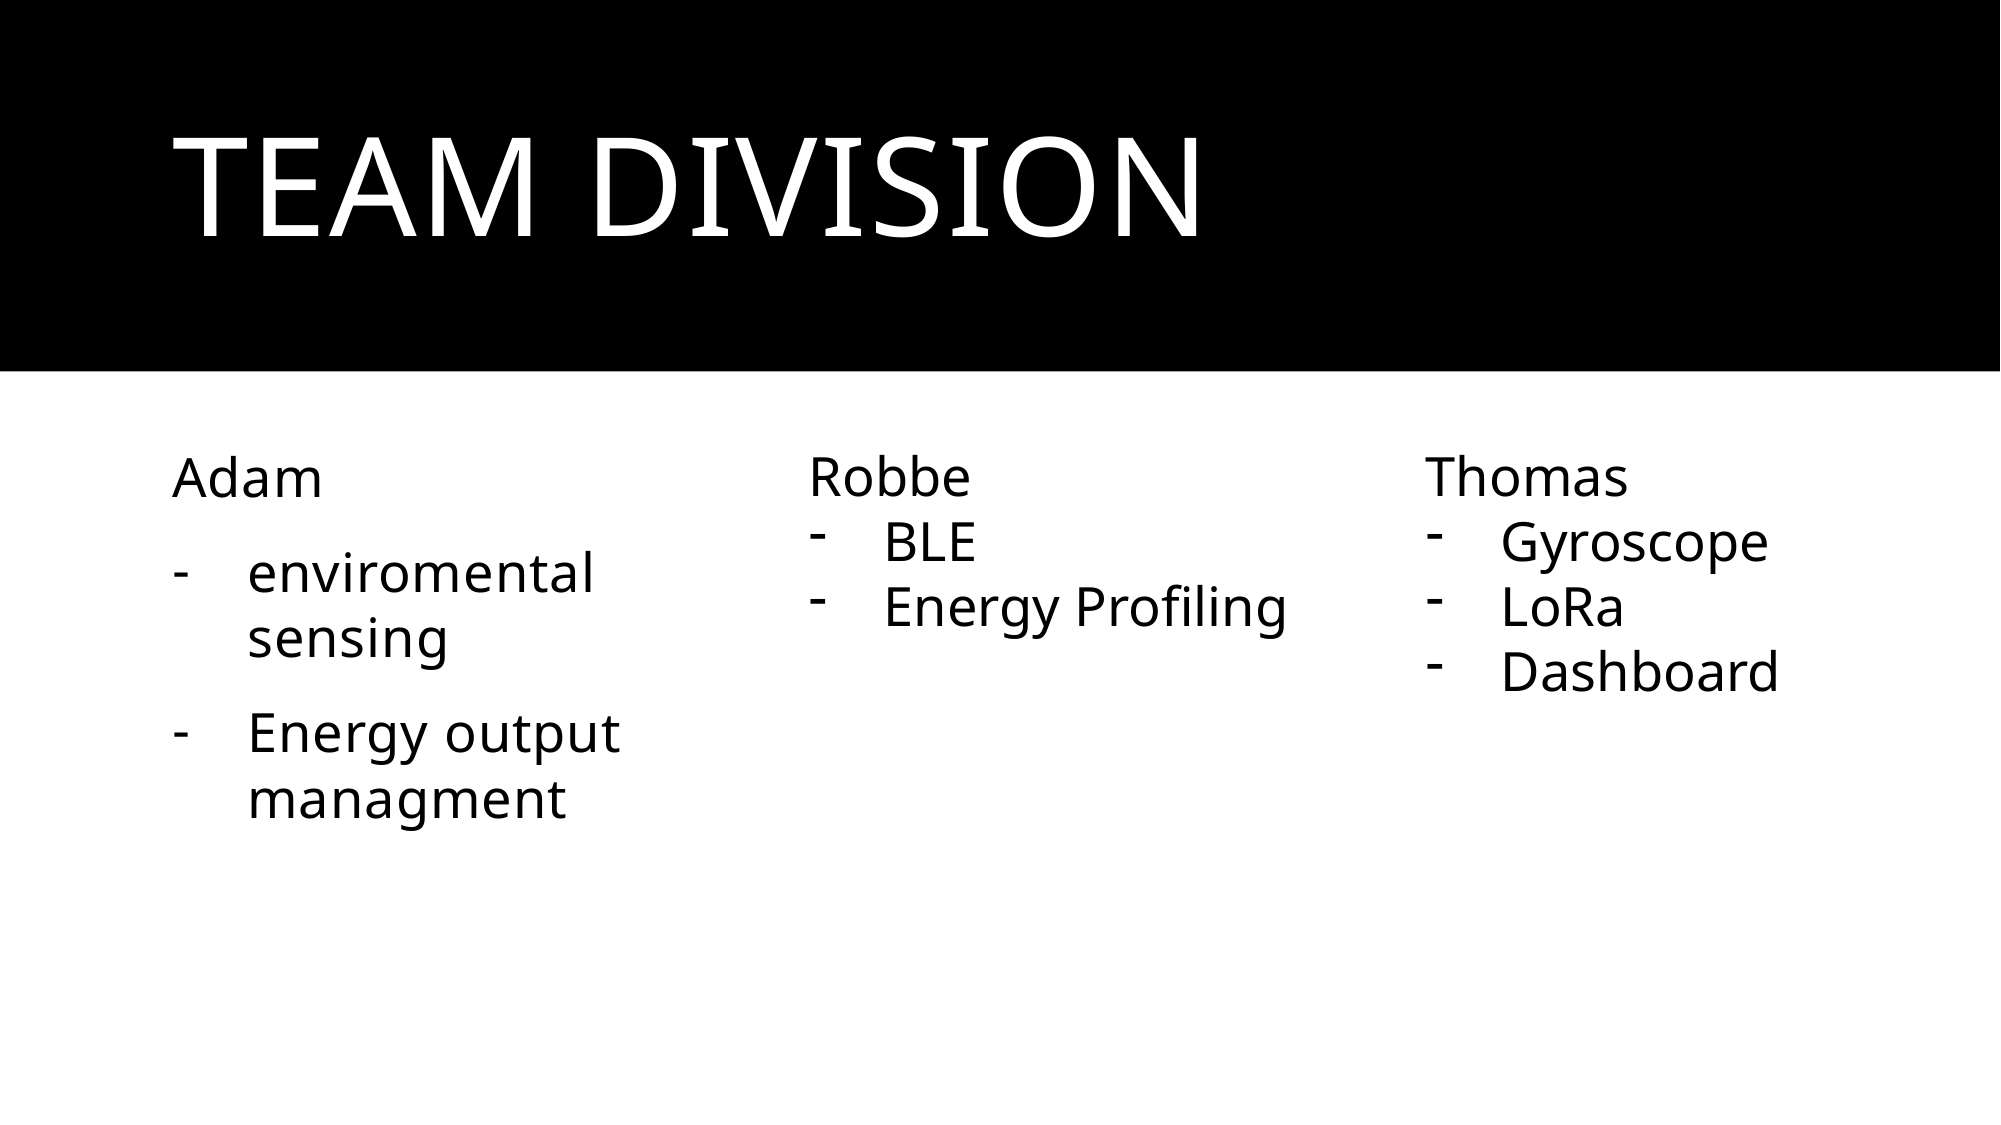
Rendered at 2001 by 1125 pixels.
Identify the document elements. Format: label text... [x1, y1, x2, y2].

text_box Robbe BLE Energy Profiling [794, 435, 1388, 710]
title Team Division [157, 52, 1842, 331]
list Adam enviromental sensing Energy output managment [157, 435, 713, 1014]
text_box Thomas Gyroscope LoRa Dashboard [1411, 435, 1897, 710]
